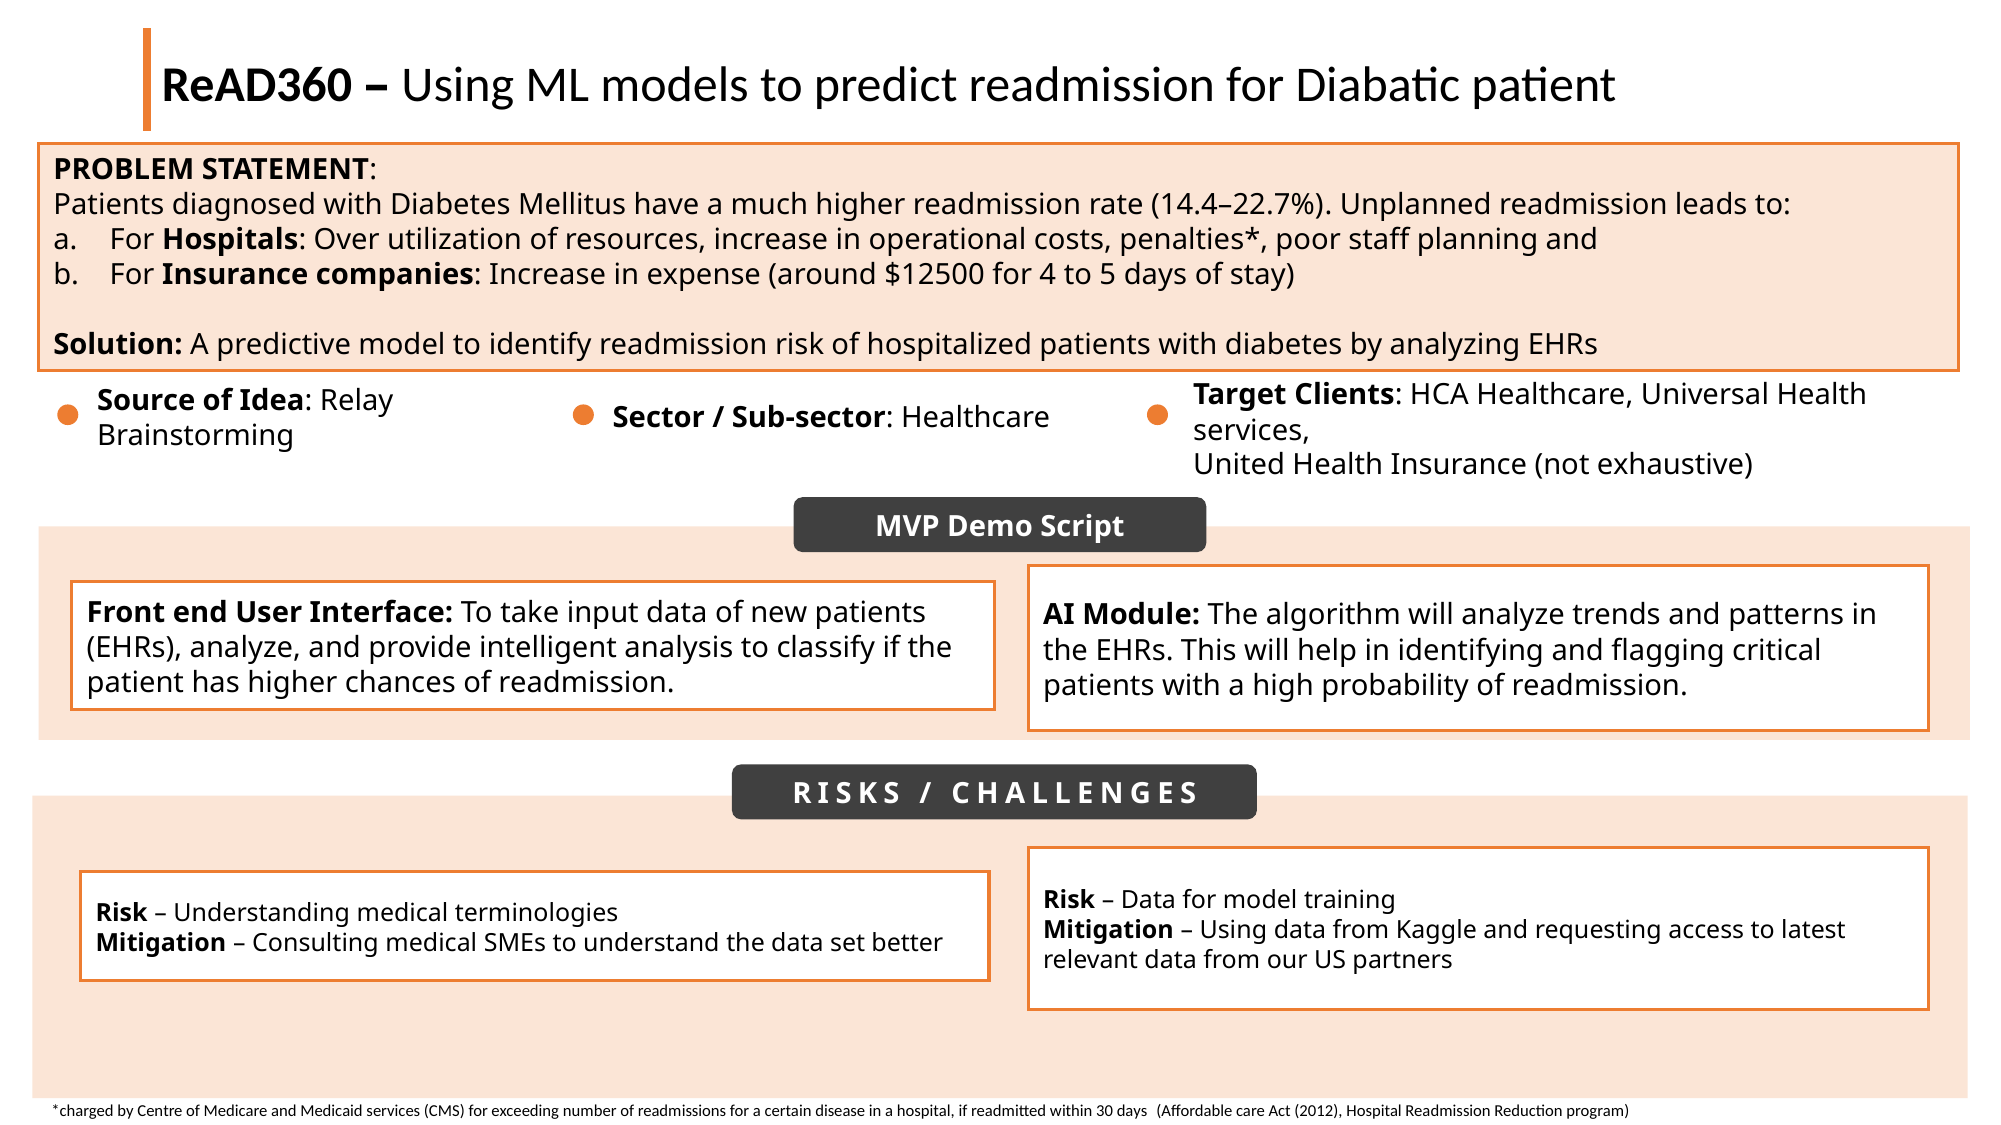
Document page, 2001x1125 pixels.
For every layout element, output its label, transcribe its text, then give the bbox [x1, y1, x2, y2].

text_box PROBLEM STATEMENT: Patients diagnosed with Diabetes Mellitus have a much higher readmission rate (14.4–22.7%)​. Unplanned readmission leads to: For Hospitals: Over utilization of resources, increase in operational costs, penalties*, poor staff planning and For Insurance companies: Increase in expense (around $12500 for 4 to 5 days of stay) Solution: A predictive model to identify readmission risk of hospitalized patients with diabetes by analyzing EHRs [37, 142, 1959, 372]
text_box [572, 399, 1123, 433]
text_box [38, 494, 1970, 740]
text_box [32, 761, 1968, 1099]
text_box ReAD360 – Using ML models to predict readmission for Diabatic patient [147, 36, 1854, 127]
text_box *charged by Centre of Medicare and Medicaid services (CMS) for exceeding number of readmissions for a certain disease in a hospital, if readmitted within 30 days (Affordable care Act (2012), Hospital Readmission Reduction program) [36, 1099, 1968, 1125]
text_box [57, 399, 533, 433]
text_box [1146, 404, 1929, 445]
